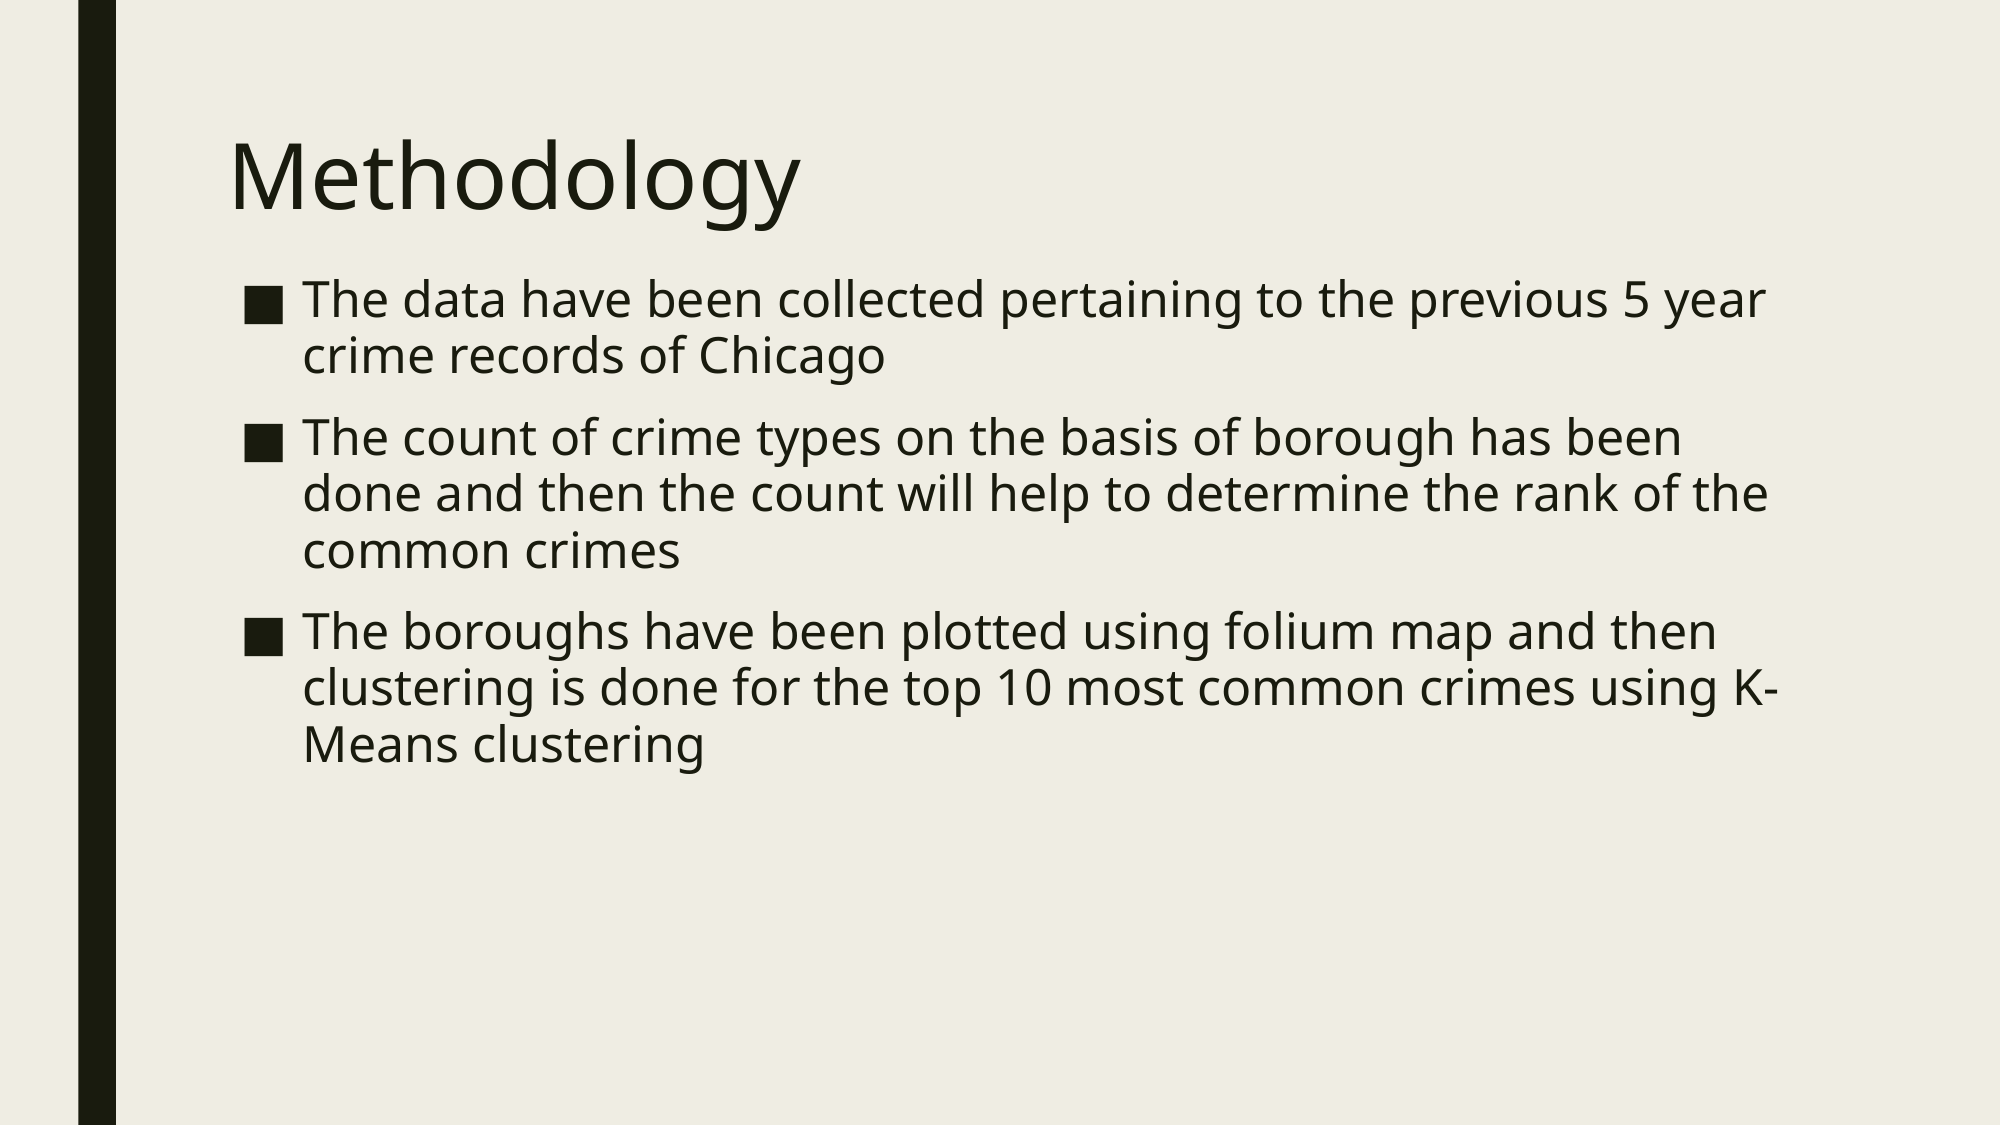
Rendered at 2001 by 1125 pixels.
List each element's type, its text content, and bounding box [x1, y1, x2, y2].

list The data have been collected pertaining to the previous 5 year crime records of Chicago The count of crime types on the basis of borough has been done and then the count will help to determine the rank of the common crimes The boroughs have been plotted using folium map and then clustering is done for the top 10 most common crimes using K-Means clustering [225, 264, 1800, 963]
title ﻿Methodology [212, 124, 1788, 368]
